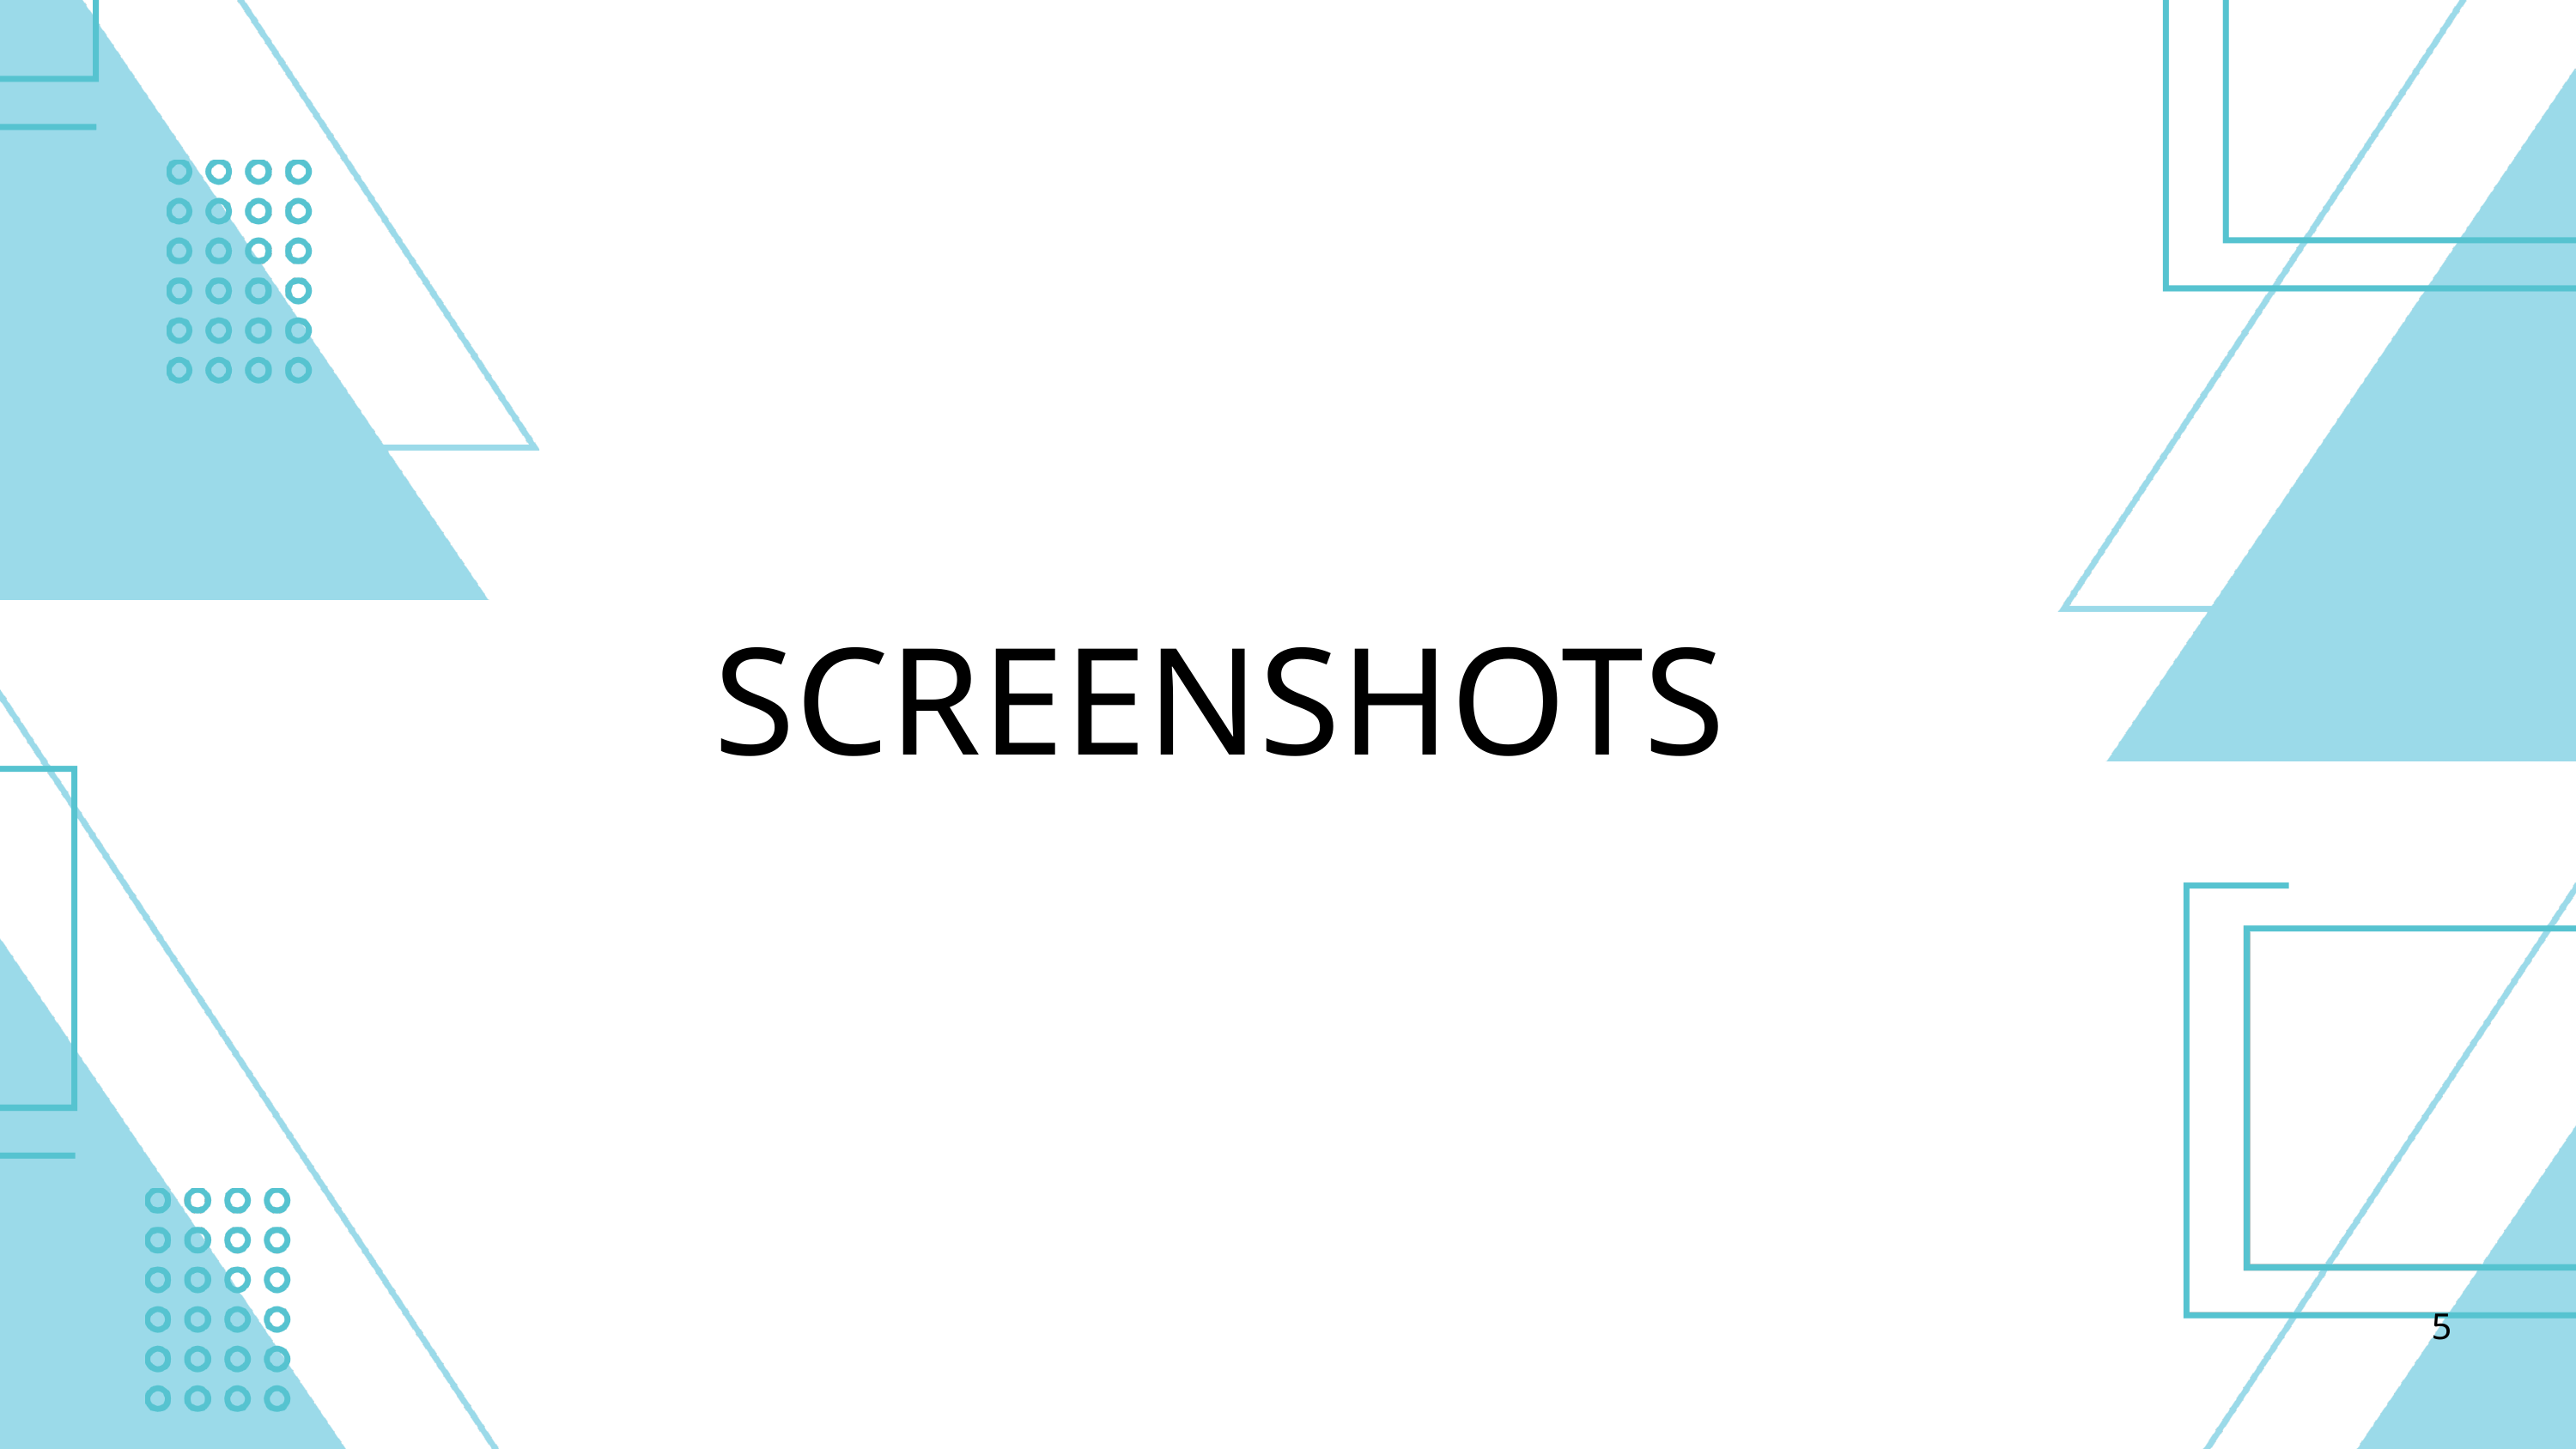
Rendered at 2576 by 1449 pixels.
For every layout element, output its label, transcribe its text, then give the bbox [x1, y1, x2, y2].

text_box 5 [2431, 1296, 2452, 1348]
text_box [0, 0, 540, 600]
text_box [2078, 849, 2576, 1449]
text_box [0, 689, 519, 1449]
text_box [2057, 0, 2576, 761]
text_box SCREENSHOTS [714, 576, 1862, 785]
